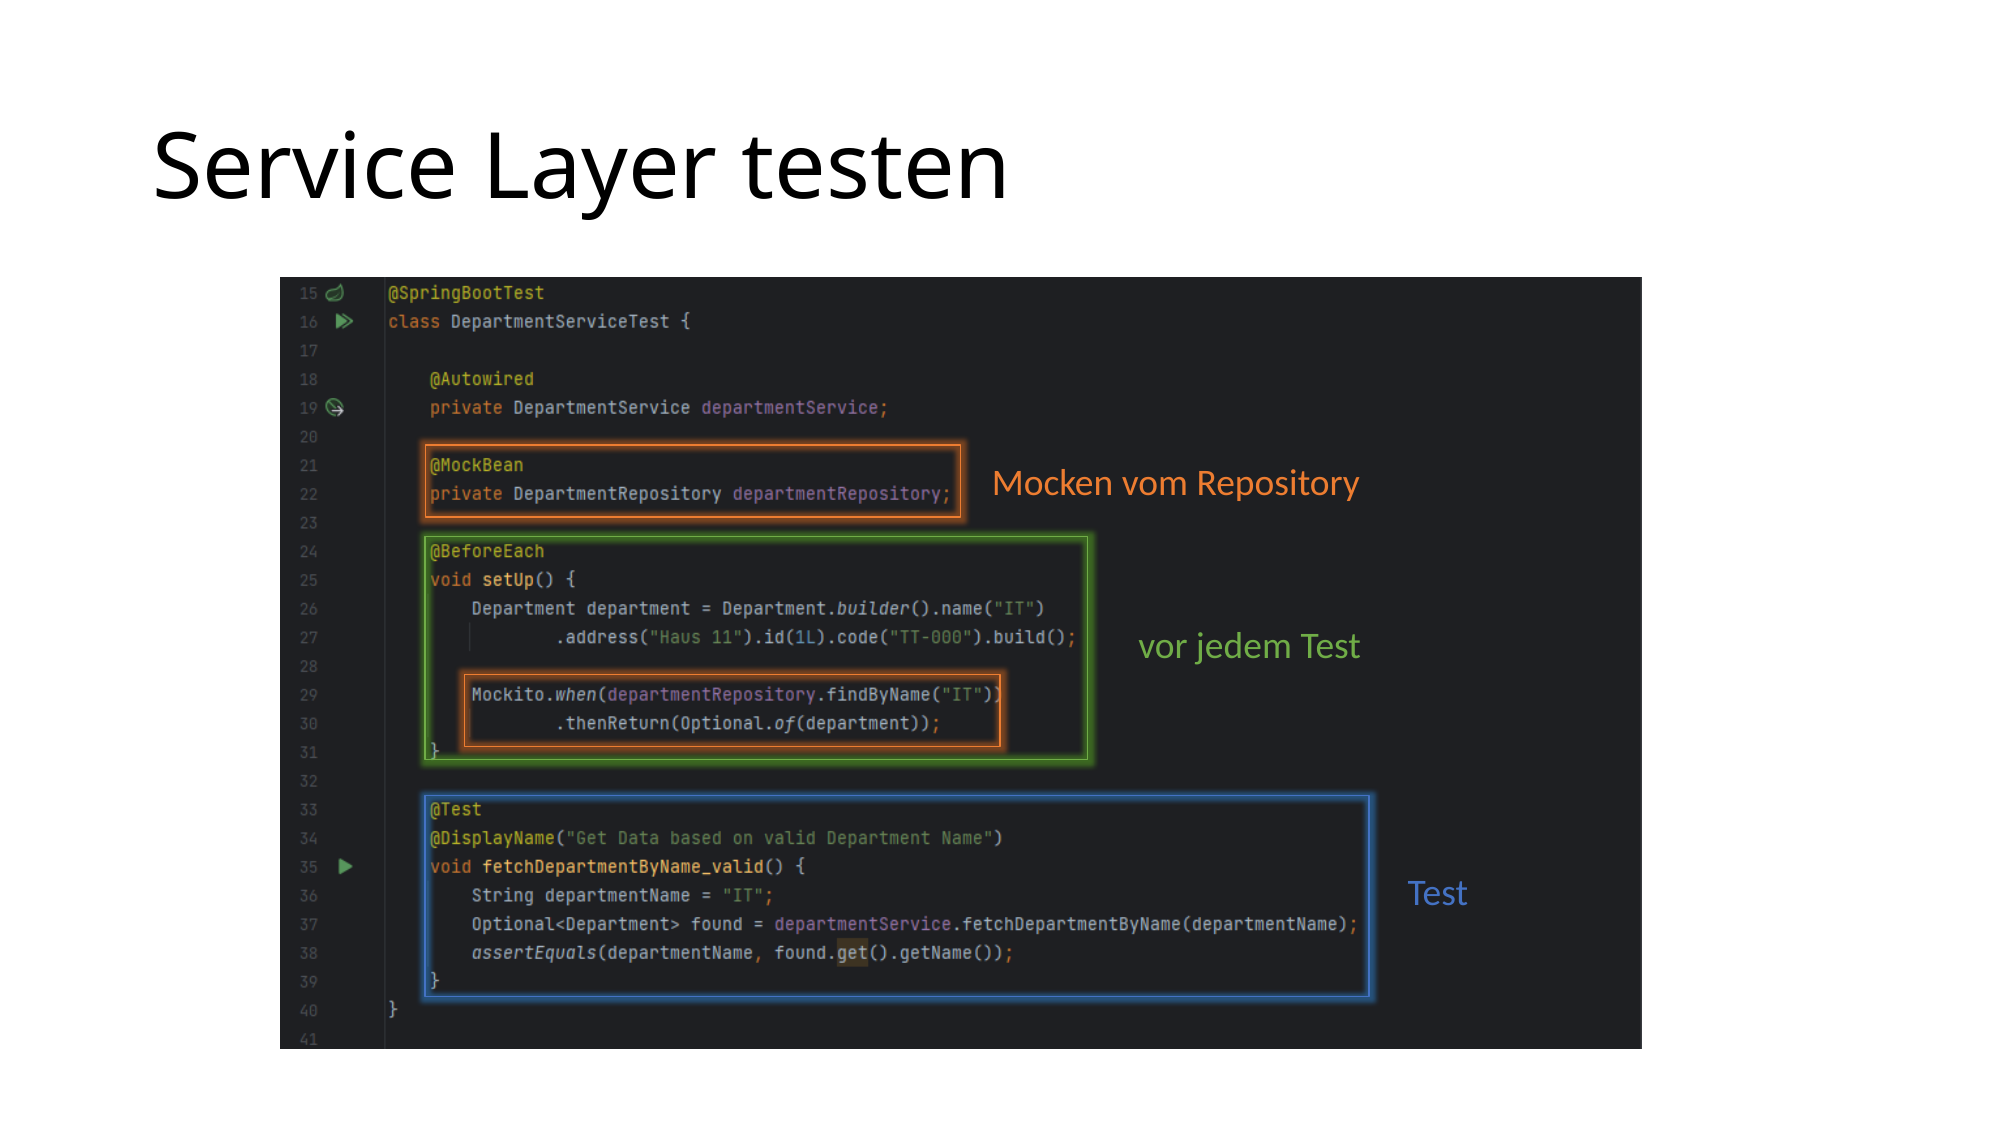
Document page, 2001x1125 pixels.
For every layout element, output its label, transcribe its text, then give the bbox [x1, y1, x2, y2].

picture [280, 277, 1642, 1049]
title Service Layer testen [137, 59, 1863, 278]
